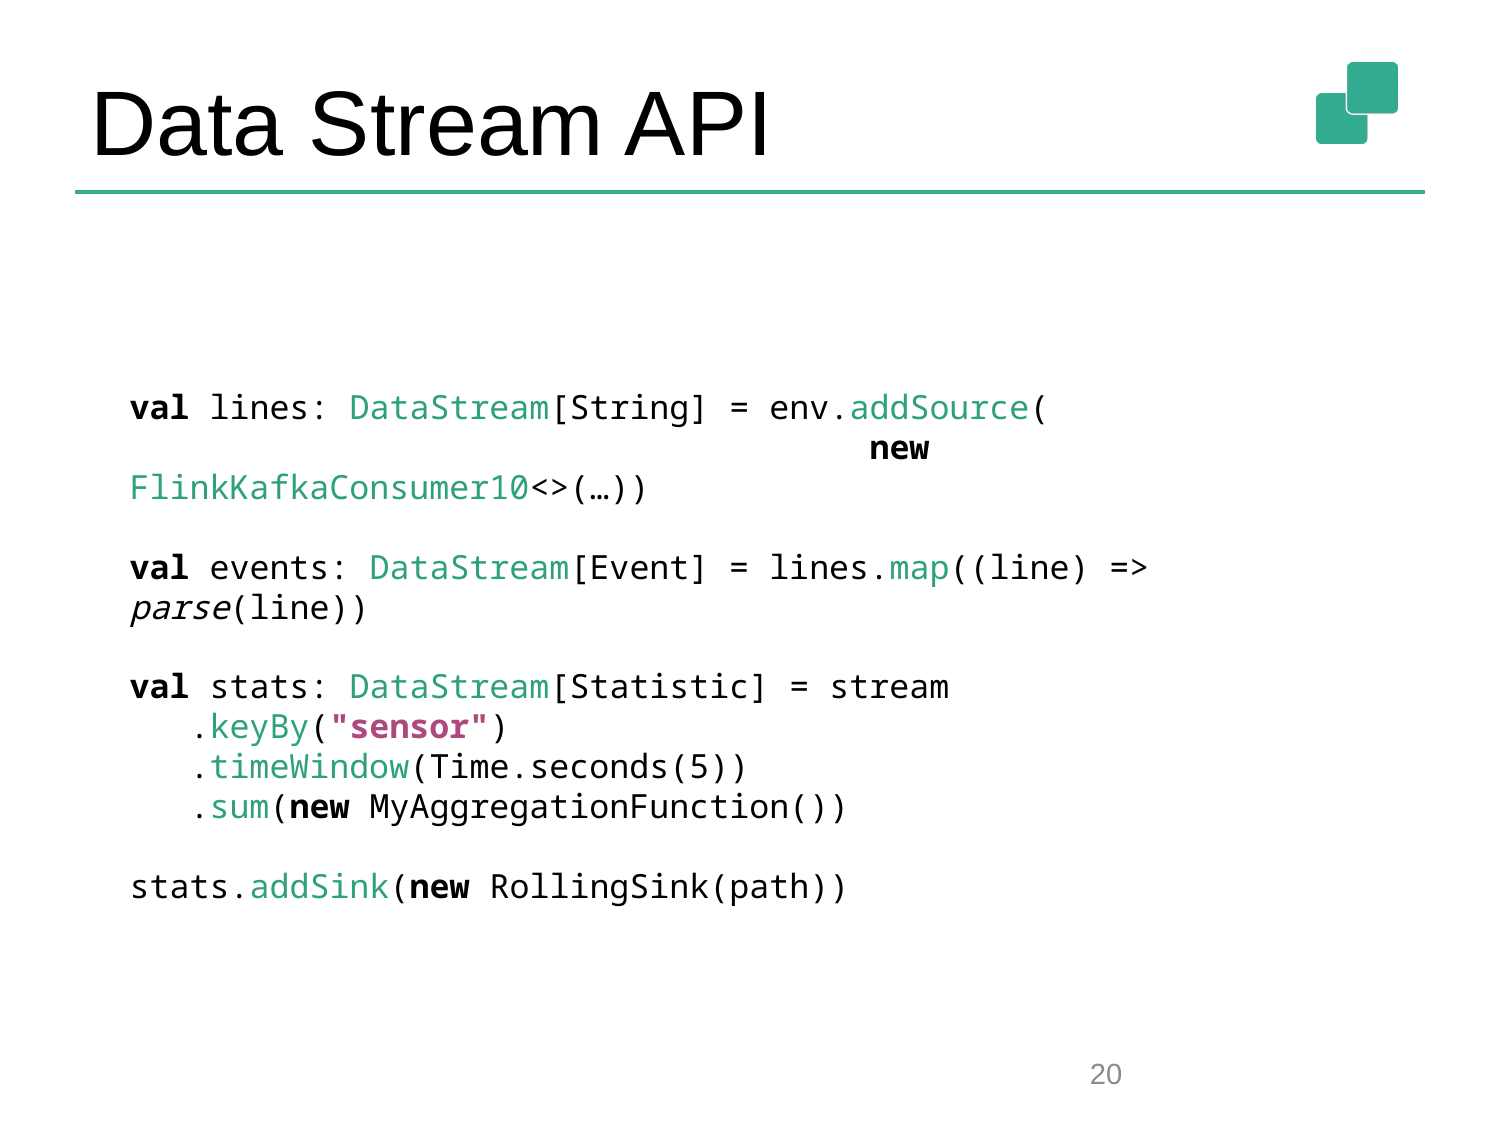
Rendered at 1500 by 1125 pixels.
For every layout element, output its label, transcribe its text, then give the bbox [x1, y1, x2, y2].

slide_number 20 [1074, 1042, 1425, 1103]
title Data Stream API [75, 45, 1425, 193]
text_box val lines: DataStream[String] = env.addSource( new FlinkKafkaConsumer10<>(…)) val events: DataStream[Event] = lines.map((line) => parse(line)) val stats: DataStream[Statistic] = stream .keyBy("sensor") .timeWindow(Time.seconds(5)) .sum(new MyAggregationFunction()) stats.addSink(new RollingSink(path)) [114, 378, 1383, 913]
